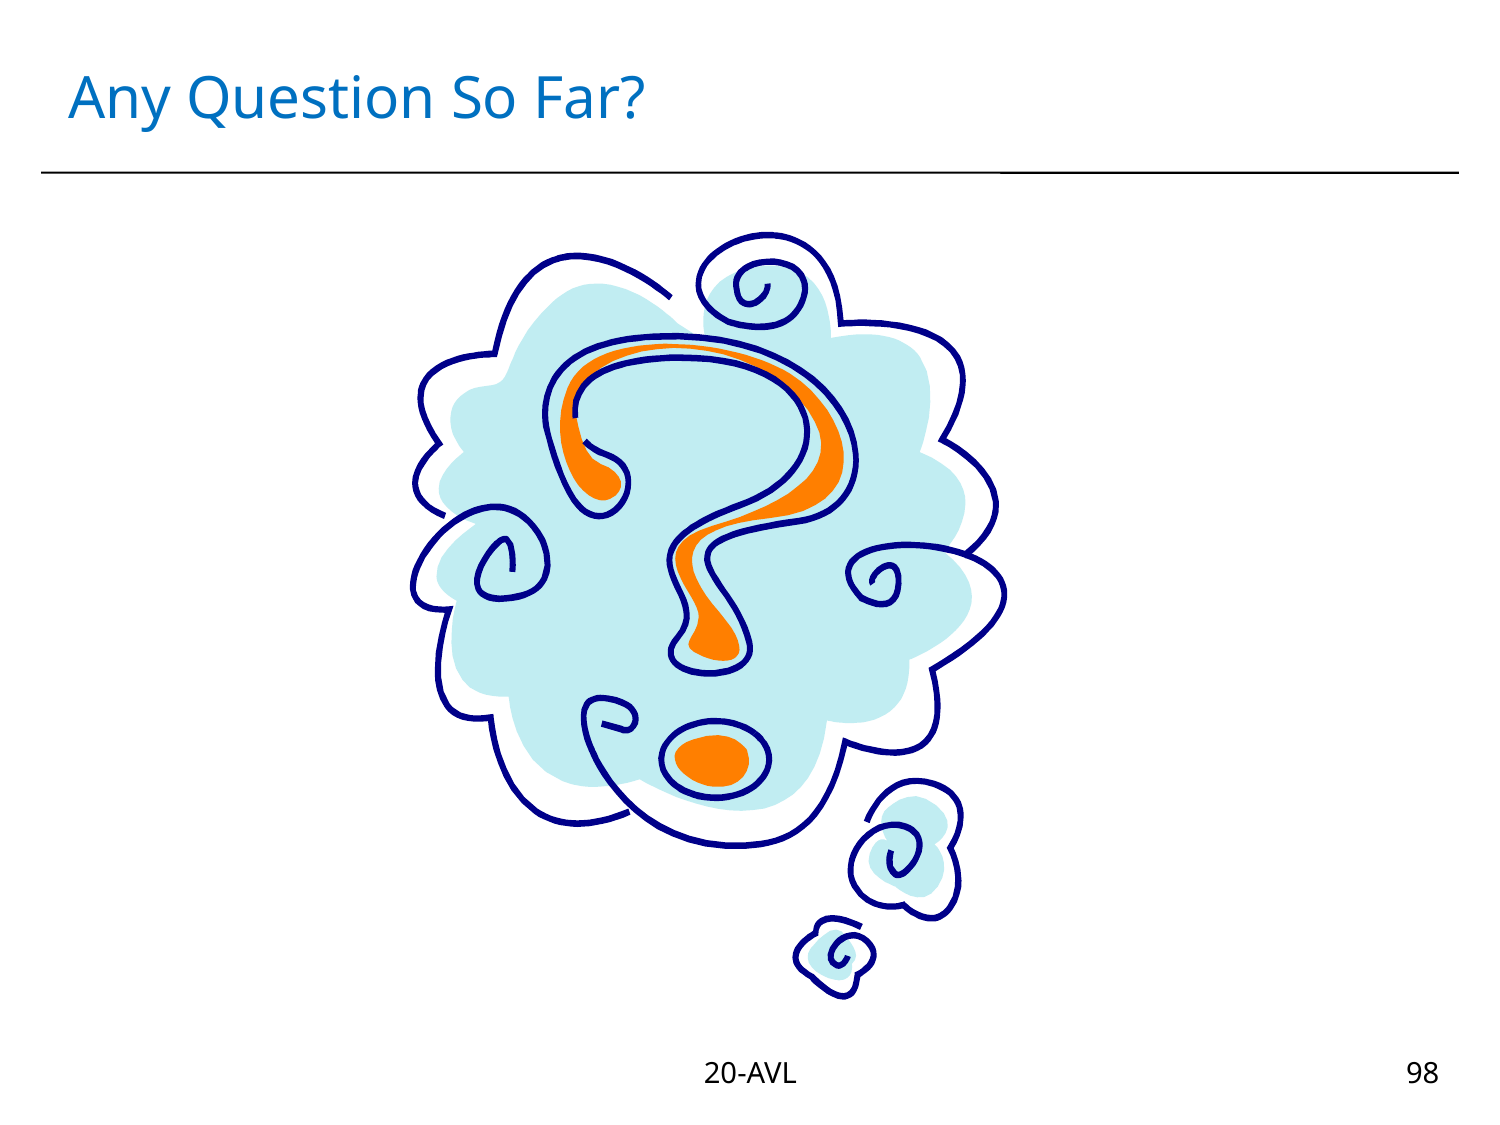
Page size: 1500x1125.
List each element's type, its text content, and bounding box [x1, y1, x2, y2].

title Any Question So Far? [52, 30, 1448, 159]
slide_number 98 [1104, 1046, 1455, 1125]
footer 20-AVL [502, 1046, 999, 1125]
picture [409, 231, 1008, 1000]
